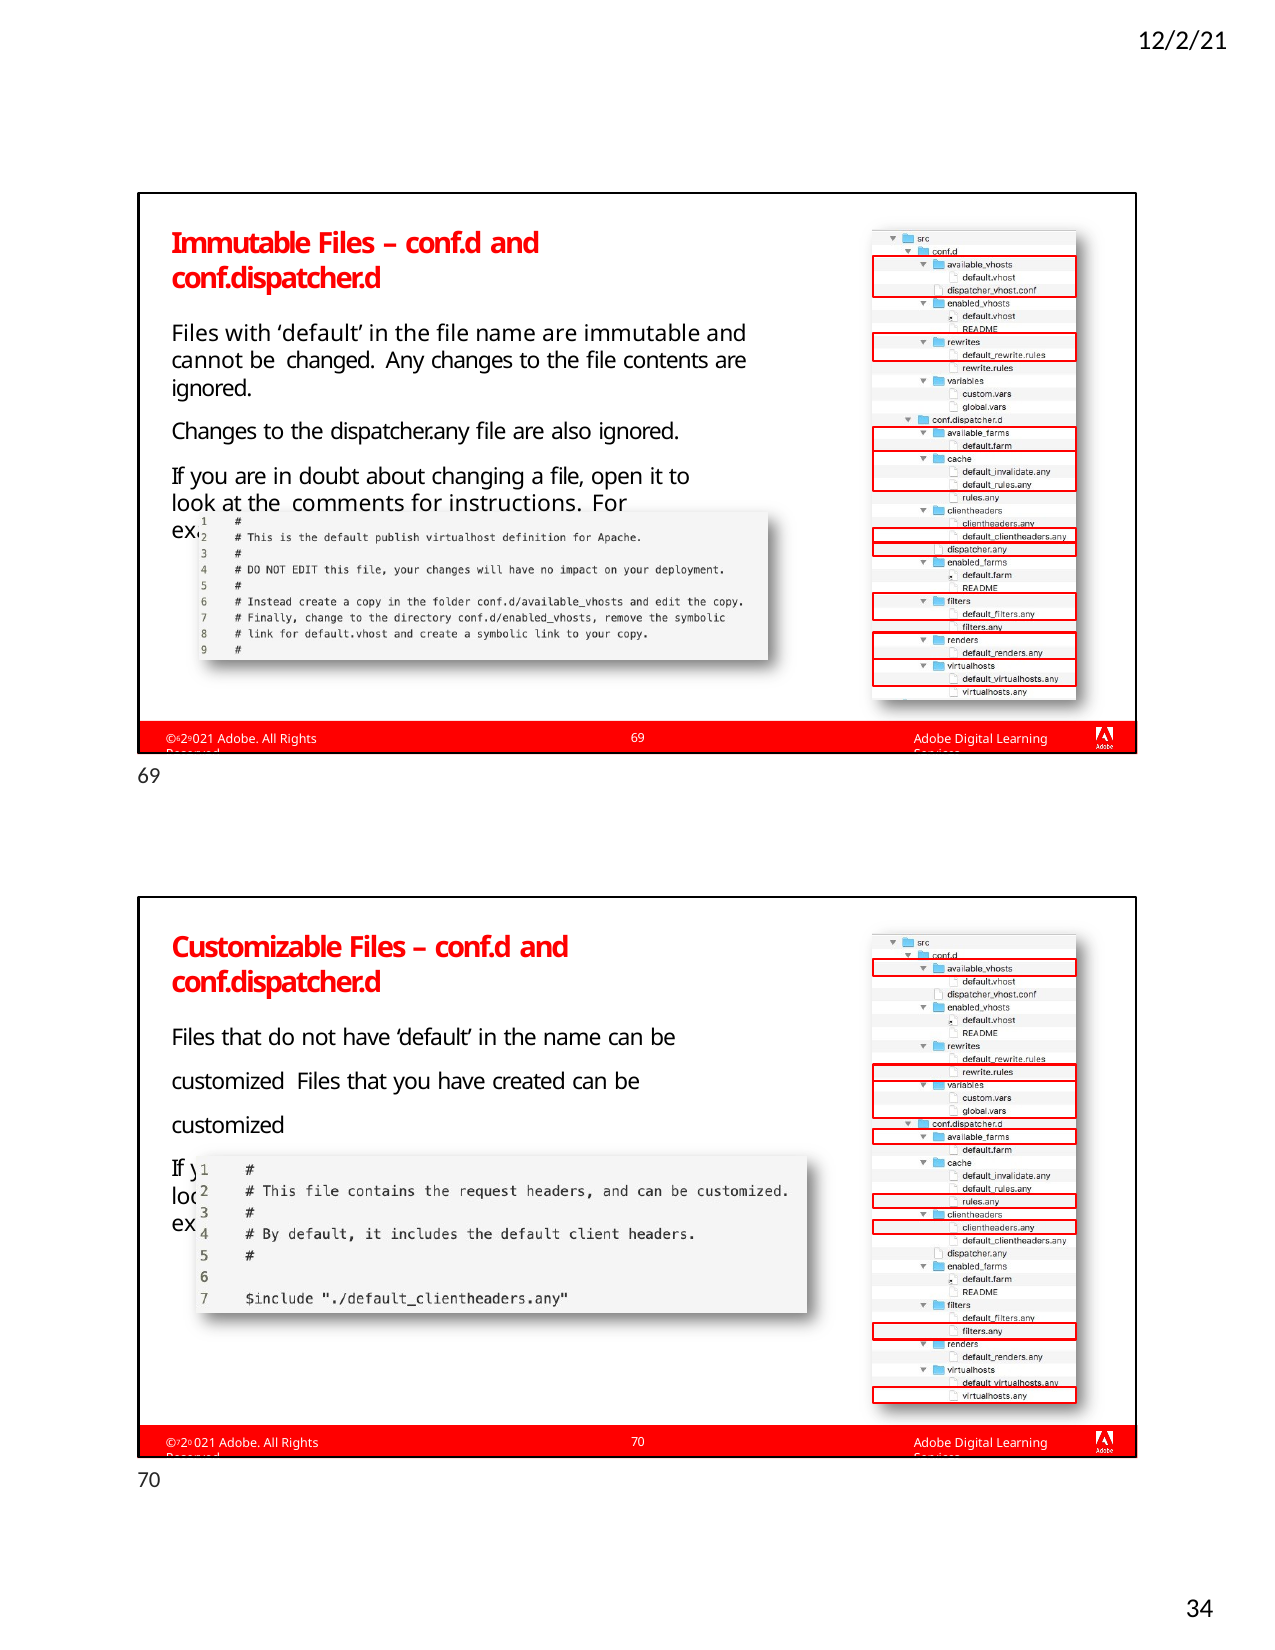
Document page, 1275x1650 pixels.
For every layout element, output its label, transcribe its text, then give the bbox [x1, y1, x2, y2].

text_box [182, 212, 1109, 732]
text_box 12/2/21 [1135, 20, 1230, 55]
text_box [138, 896, 1137, 1424]
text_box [179, 917, 1109, 1437]
text_box 70 [135, 1466, 163, 1492]
text_box [138, 192, 1137, 720]
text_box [137, 720, 1138, 755]
text_box 69 [135, 761, 163, 788]
slide_number 34 [1179, 1589, 1234, 1650]
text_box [137, 1424, 1138, 1459]
